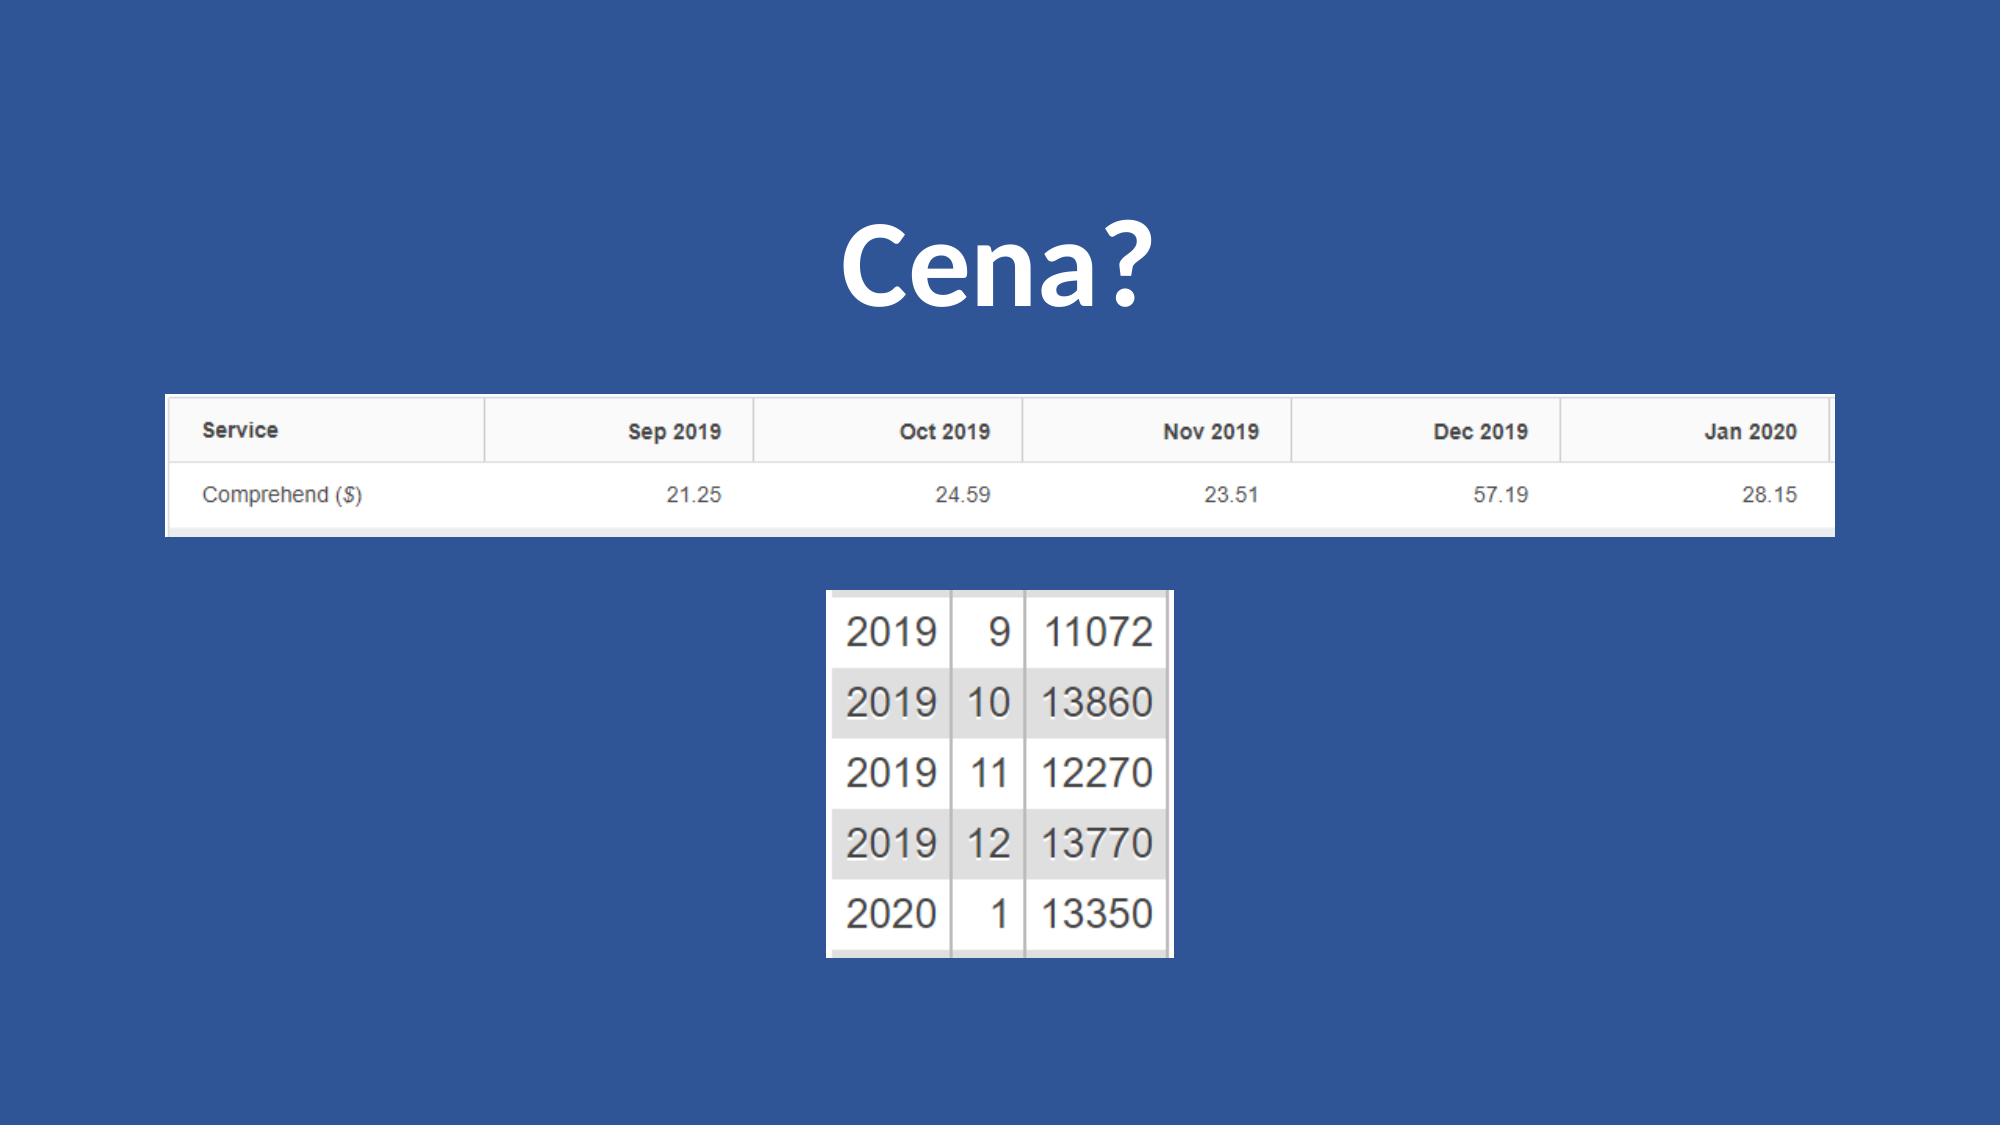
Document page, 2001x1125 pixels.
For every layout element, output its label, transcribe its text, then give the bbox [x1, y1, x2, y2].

picture [826, 590, 1174, 958]
picture [165, 394, 1835, 537]
text_box Cena? [612, 174, 1387, 339]
